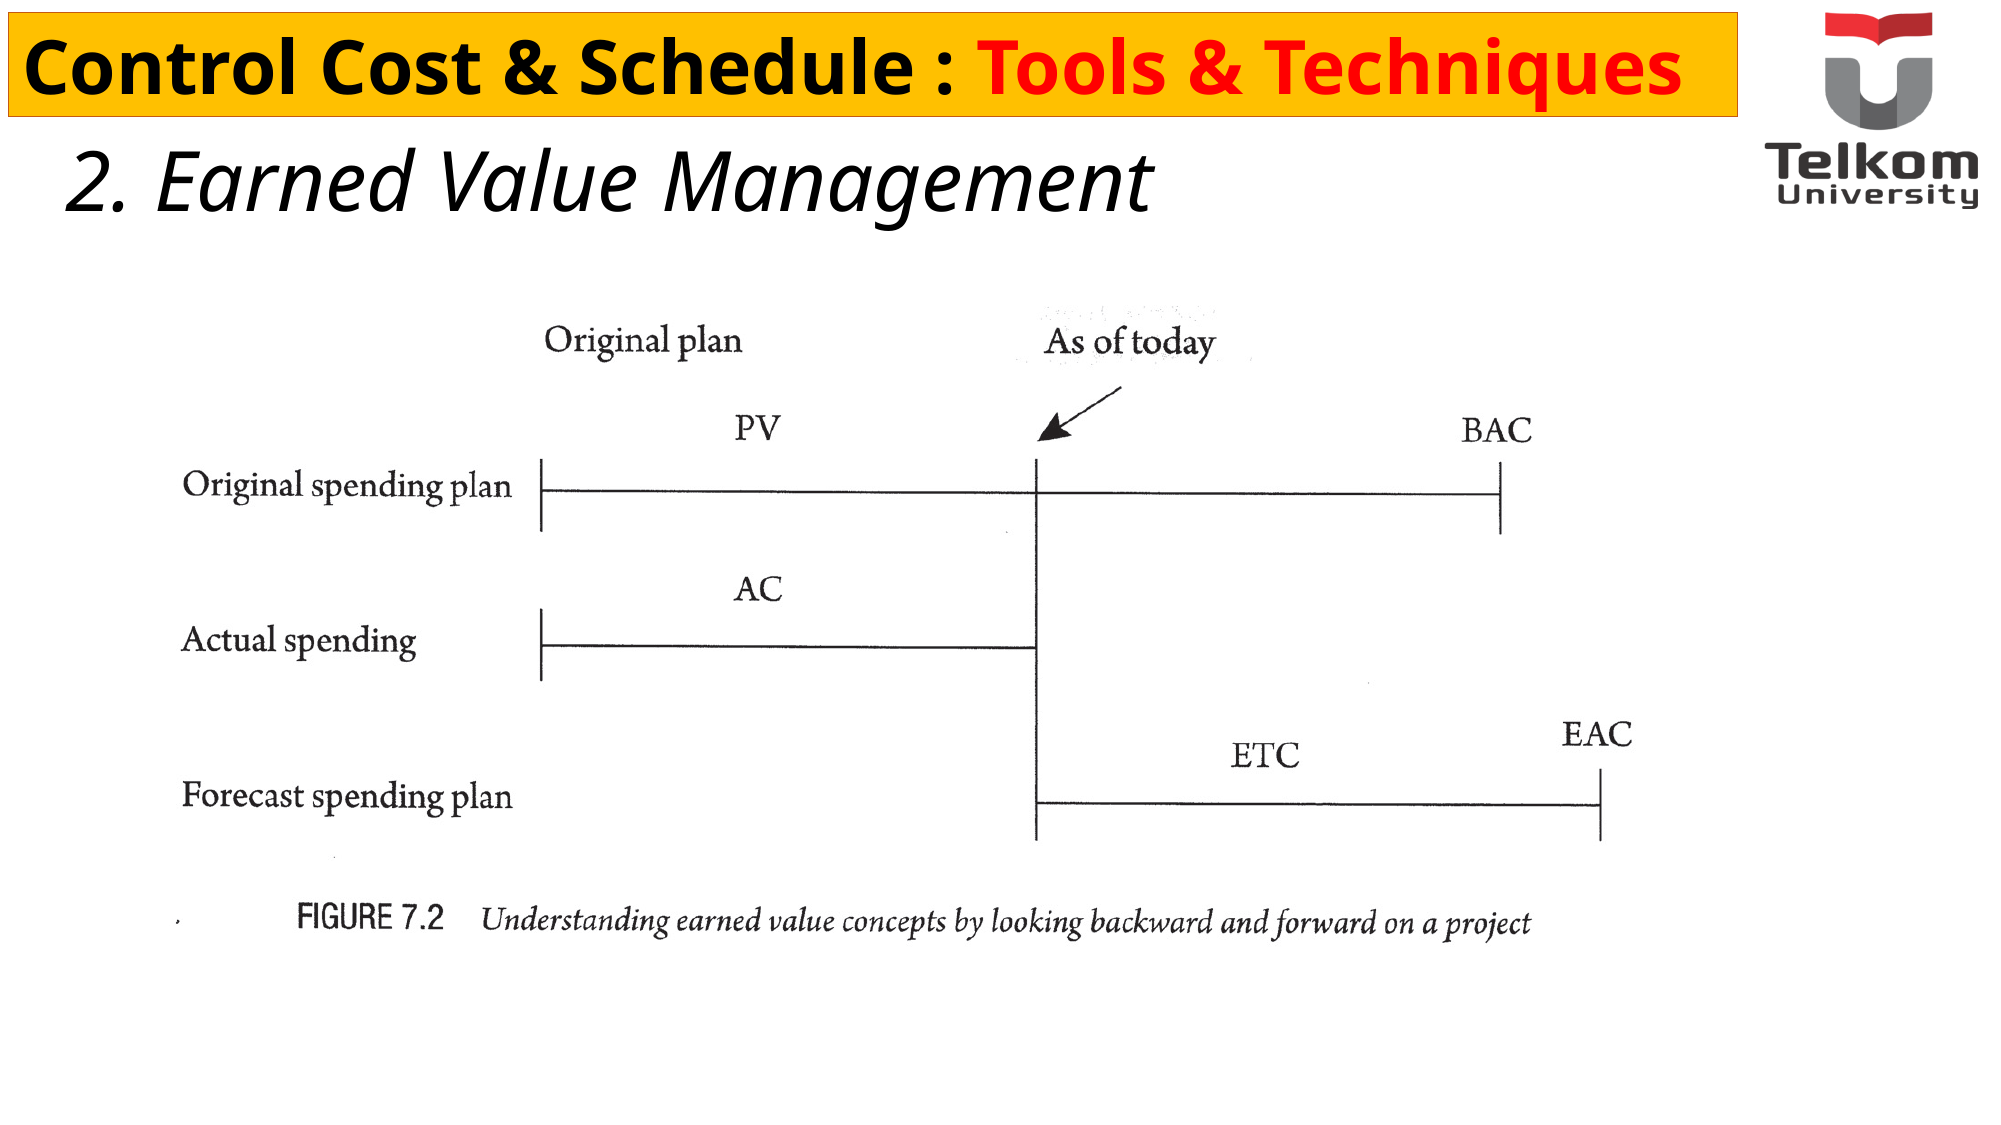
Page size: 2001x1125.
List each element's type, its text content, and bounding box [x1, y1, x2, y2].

title 2. Earned Value Management [50, 91, 1301, 279]
picture [1764, 12, 1978, 209]
text_box Control Cost & Schedule : Tools & Techniques [8, 12, 1738, 117]
picture [109, 301, 1738, 973]
